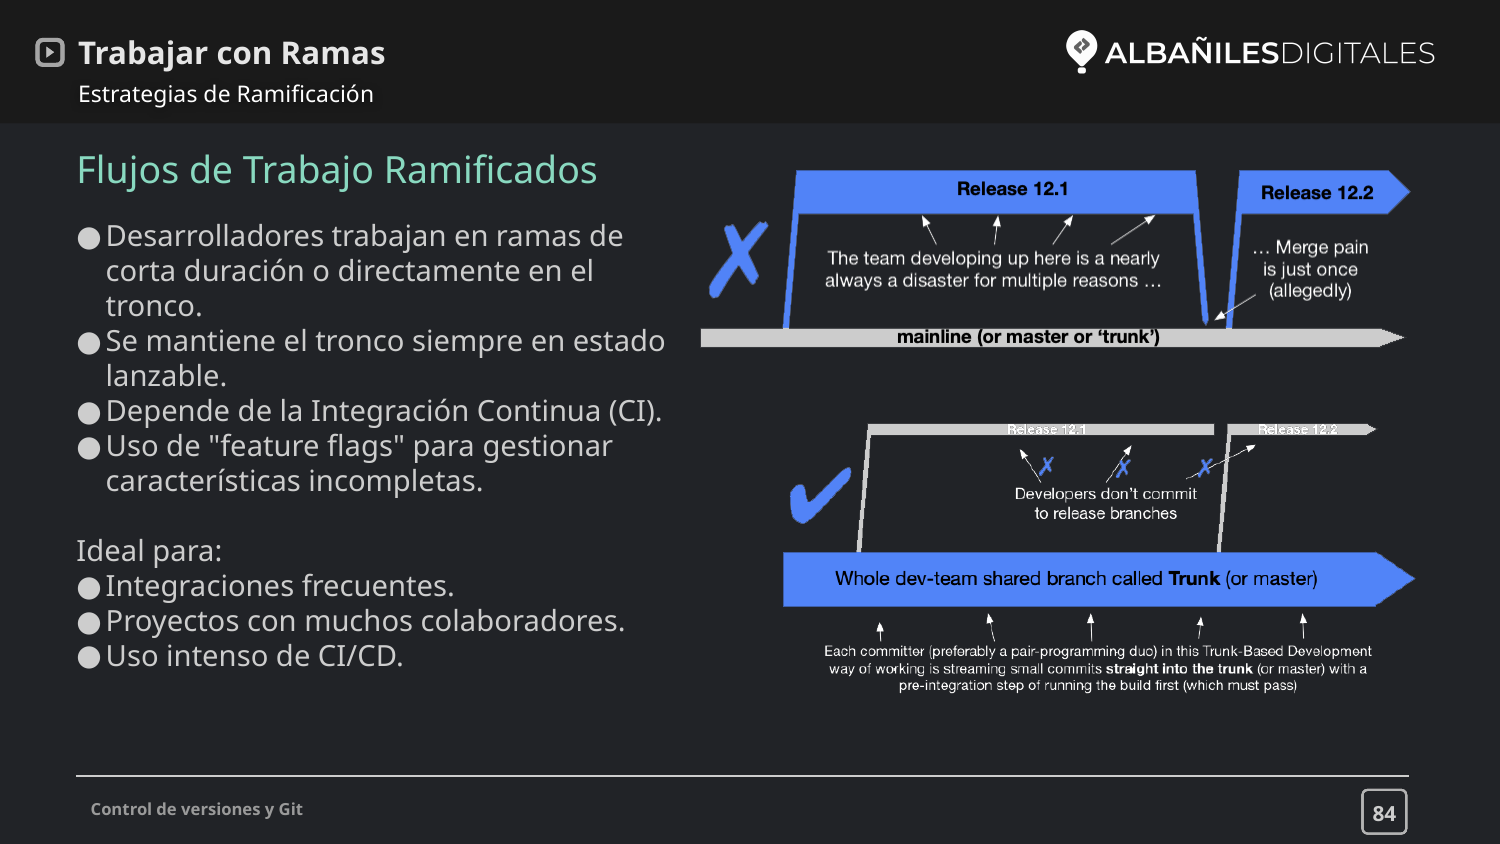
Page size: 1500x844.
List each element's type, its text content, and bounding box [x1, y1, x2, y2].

subtitle Estrategias de Ramificación [63, 64, 1324, 114]
title Trabajar con Ramas [63, 18, 934, 61]
text_box Flujos de Trabajo Ramificados [76, 126, 788, 219]
picture [1066, 30, 1439, 74]
text_box Desarrolladores trabajan en ramas de corta duración o directamente en el tronco. Se mantiene el tronco siempre en estado lanzable. Depende de la Integración Continua (CI). Uso de "feature flags" para gestionar características incompletas. Ideal para: Integraciones frecuentes. Proyectos con muchos colaboradores. Uso intenso de CI/CD. [76, 219, 700, 683]
picture [781, 414, 1417, 702]
slide_number 84 [1352, 785, 1417, 844]
picture [698, 169, 1411, 353]
